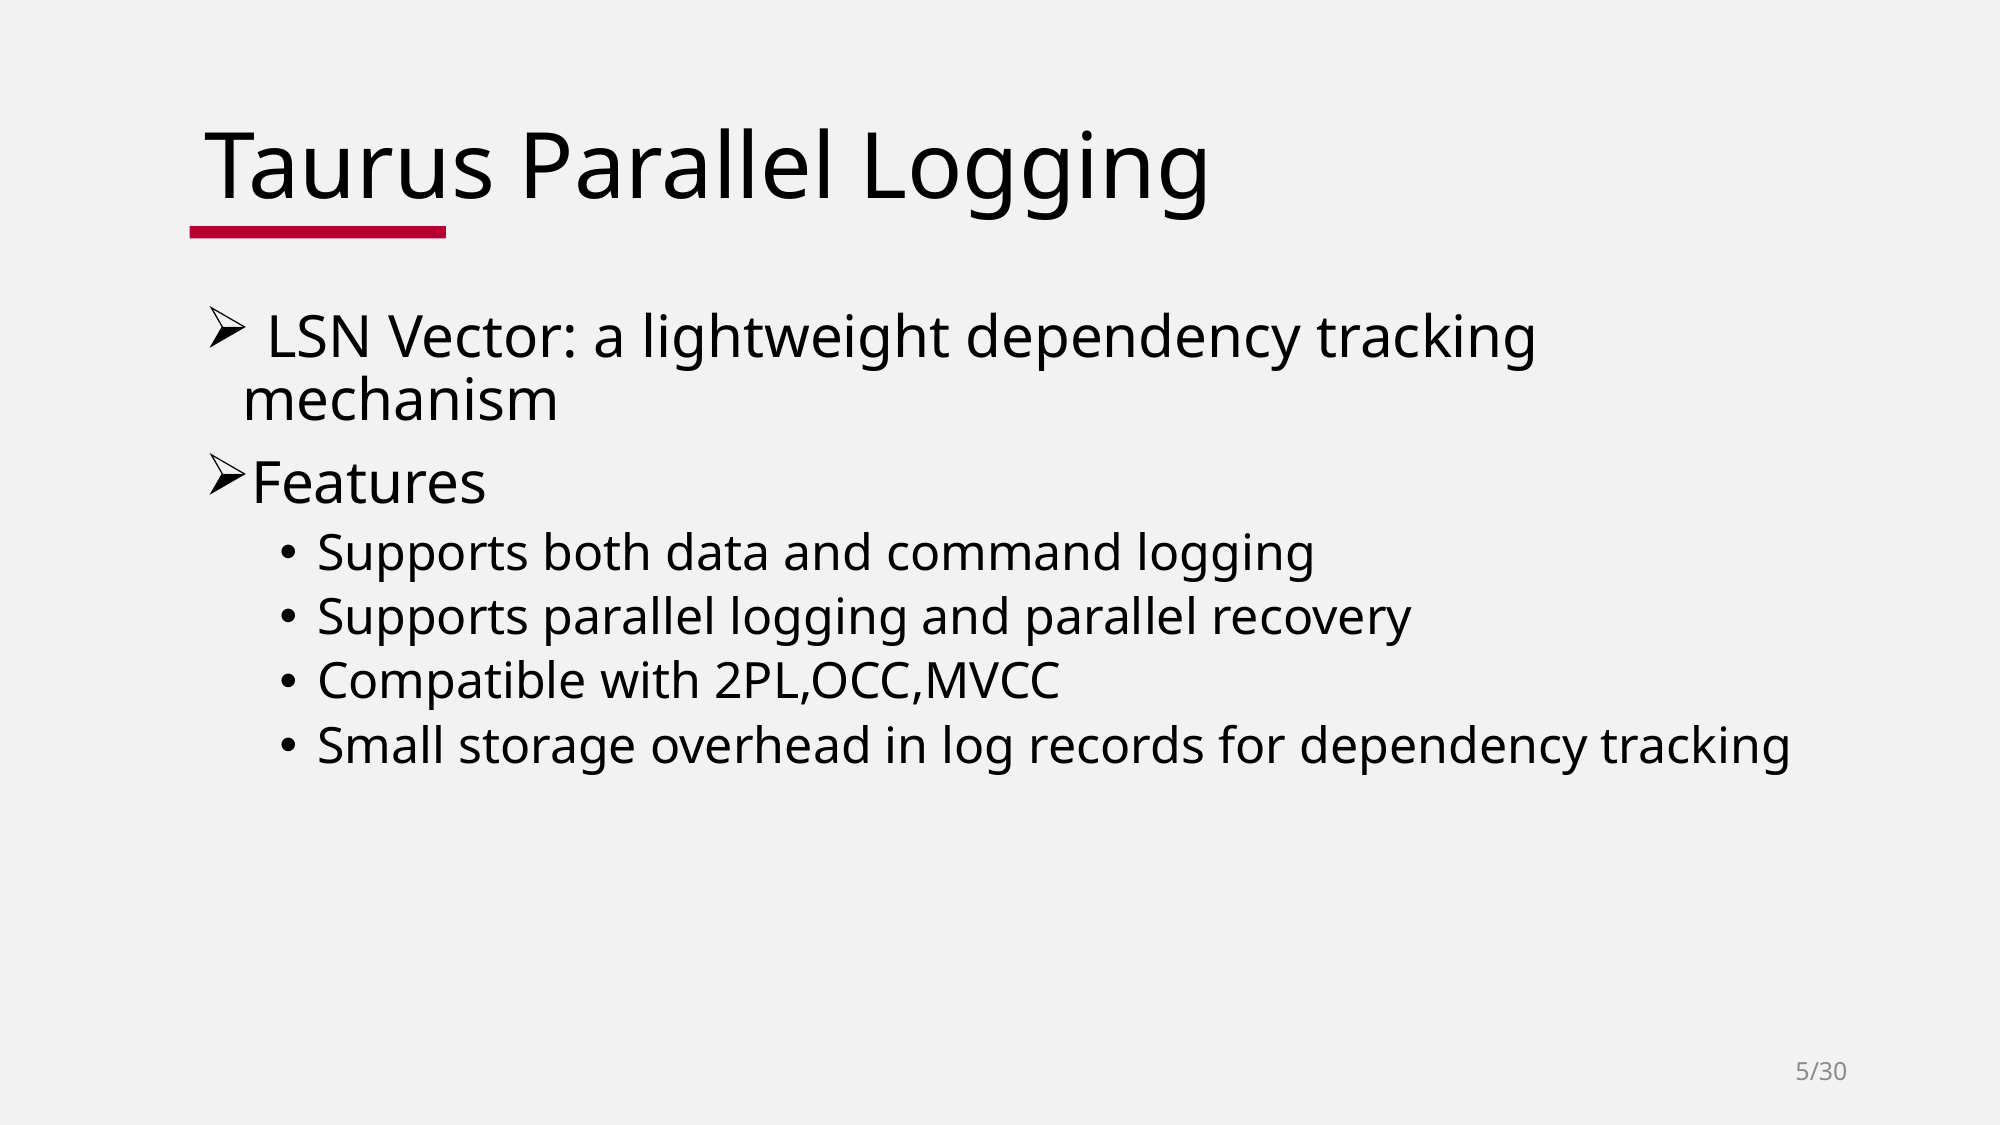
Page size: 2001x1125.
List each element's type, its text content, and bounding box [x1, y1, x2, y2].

list LSN Vector: a lightweight dependency tracking mechanism Features Supports both data and command logging Supports parallel logging and parallel recovery Compatible with 2PL,OCC,MVCC Small storage overhead in log records for dependency tracking [189, 299, 1863, 1014]
title Taurus Parallel Logging [189, 59, 1863, 278]
slide_number 5/30 [1412, 1042, 1863, 1103]
